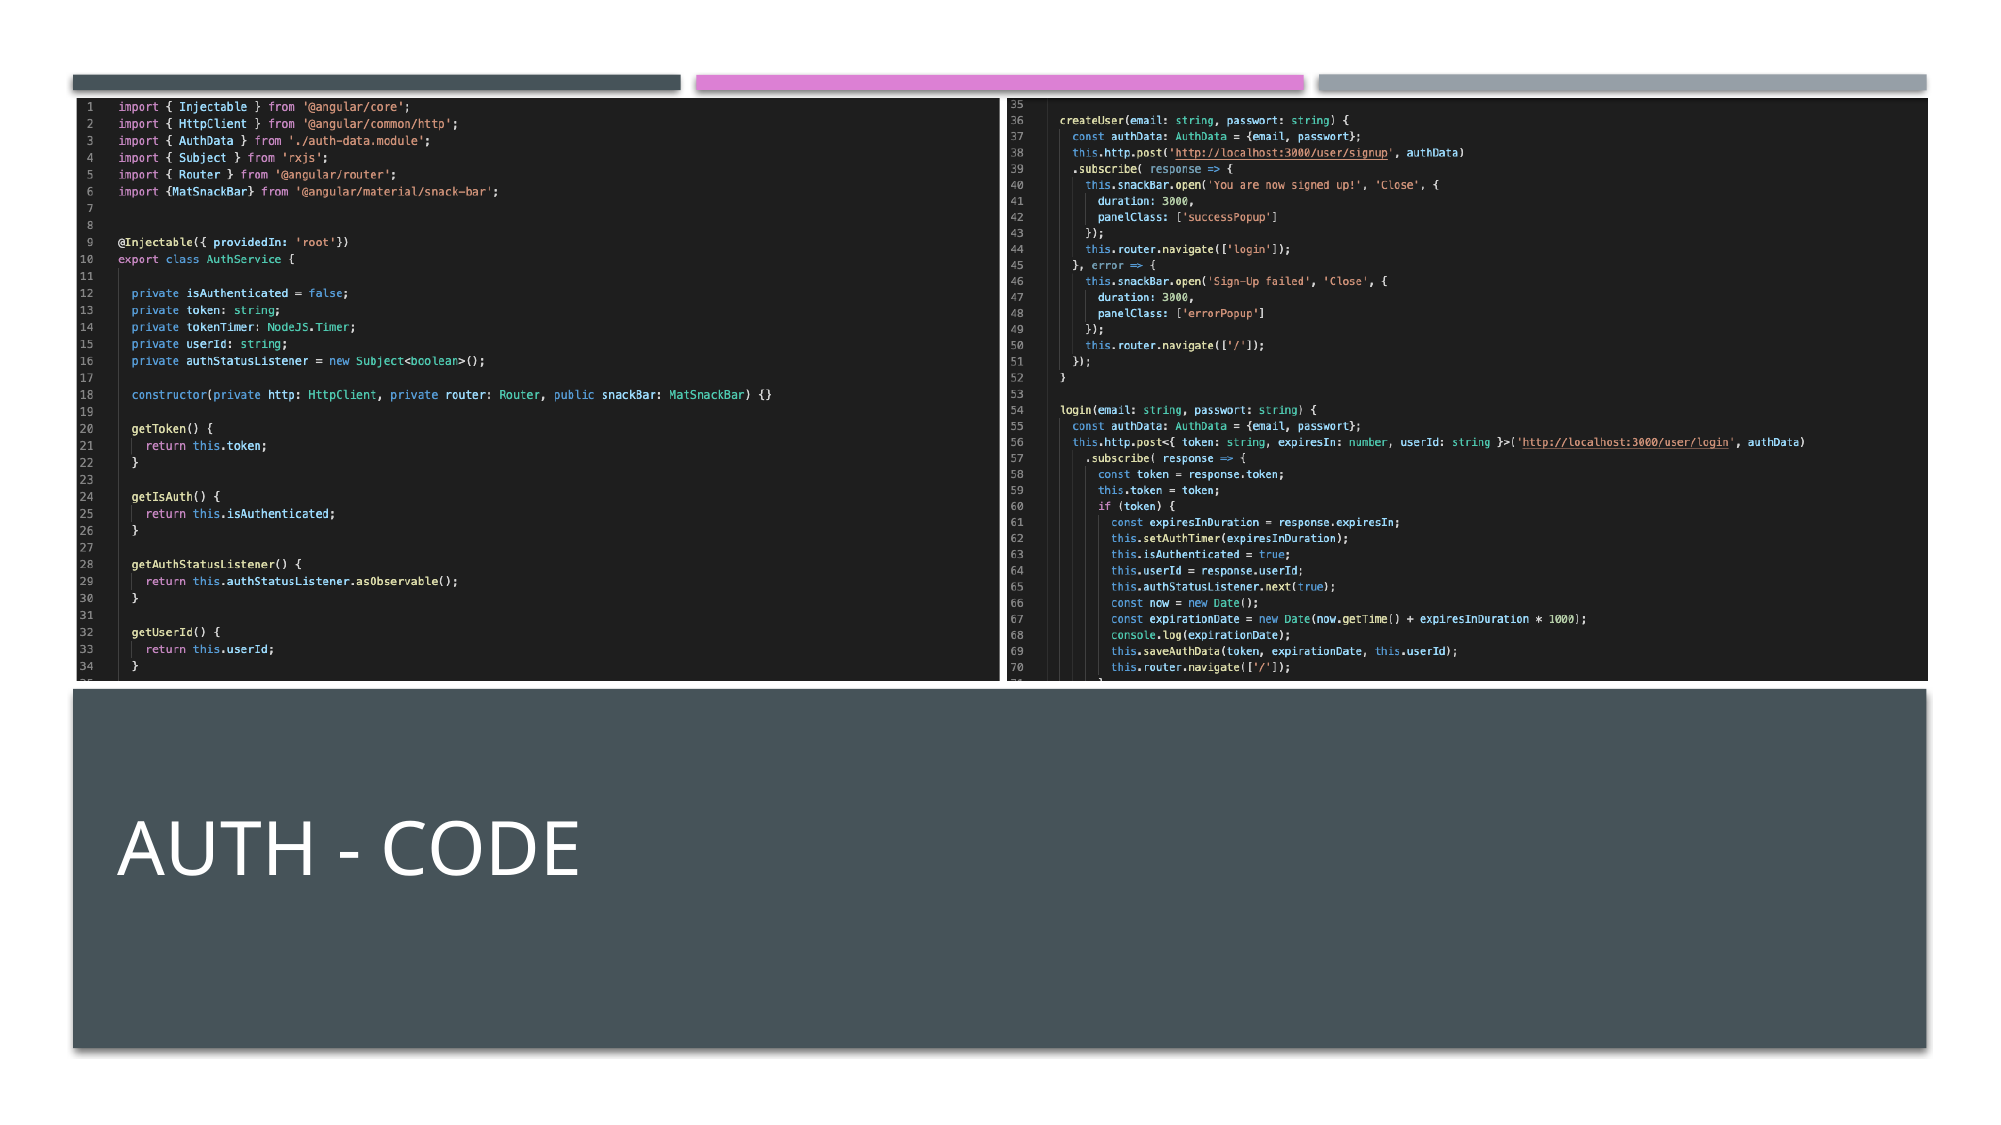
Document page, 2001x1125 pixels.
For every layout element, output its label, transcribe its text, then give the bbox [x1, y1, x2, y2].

picture [1006, 97, 1929, 681]
text_box [1318, 73, 1928, 92]
text_box [72, 74, 682, 91]
title Auth - Code [102, 708, 1899, 899]
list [76, 97, 1001, 681]
text_box [0, 0, 2000, 1125]
text_box [695, 74, 1305, 91]
text_box [72, 688, 1927, 1049]
